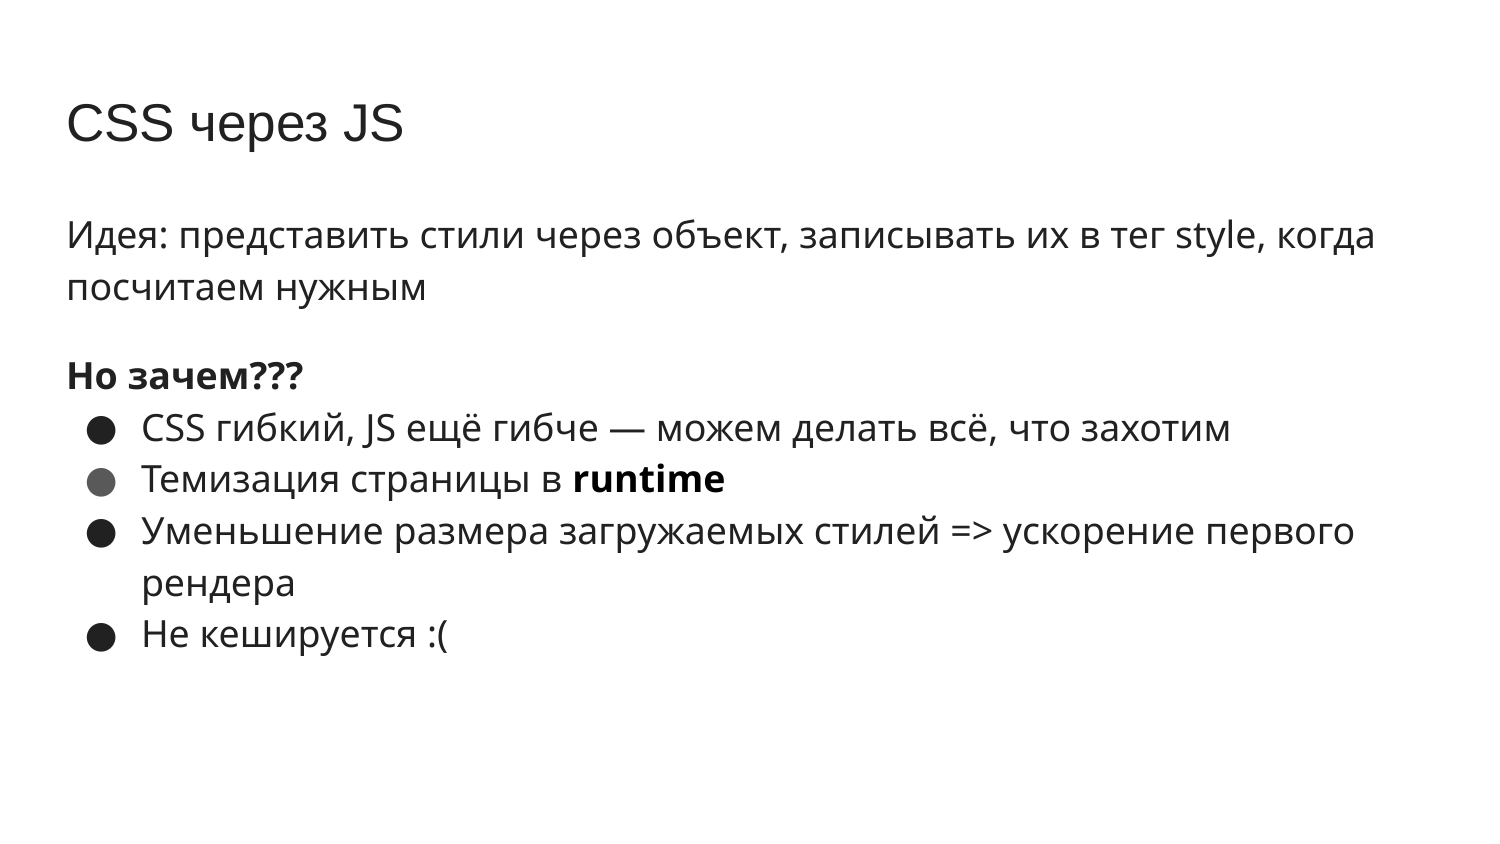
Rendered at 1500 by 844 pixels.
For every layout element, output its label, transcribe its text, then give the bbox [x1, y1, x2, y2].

list Идея: представить стили через объект, записывать их в тег style, когда посчитаем нужным Но зачем??? CSS гибкий, JS ещё гибче — можем делать всё, что захотим Темизация страницы в runtime Уменьшение размера загружаемых стилей => ускорение первого рендера Не кешируется :( [51, 189, 1449, 750]
title CSS через JS [51, 72, 1449, 167]
